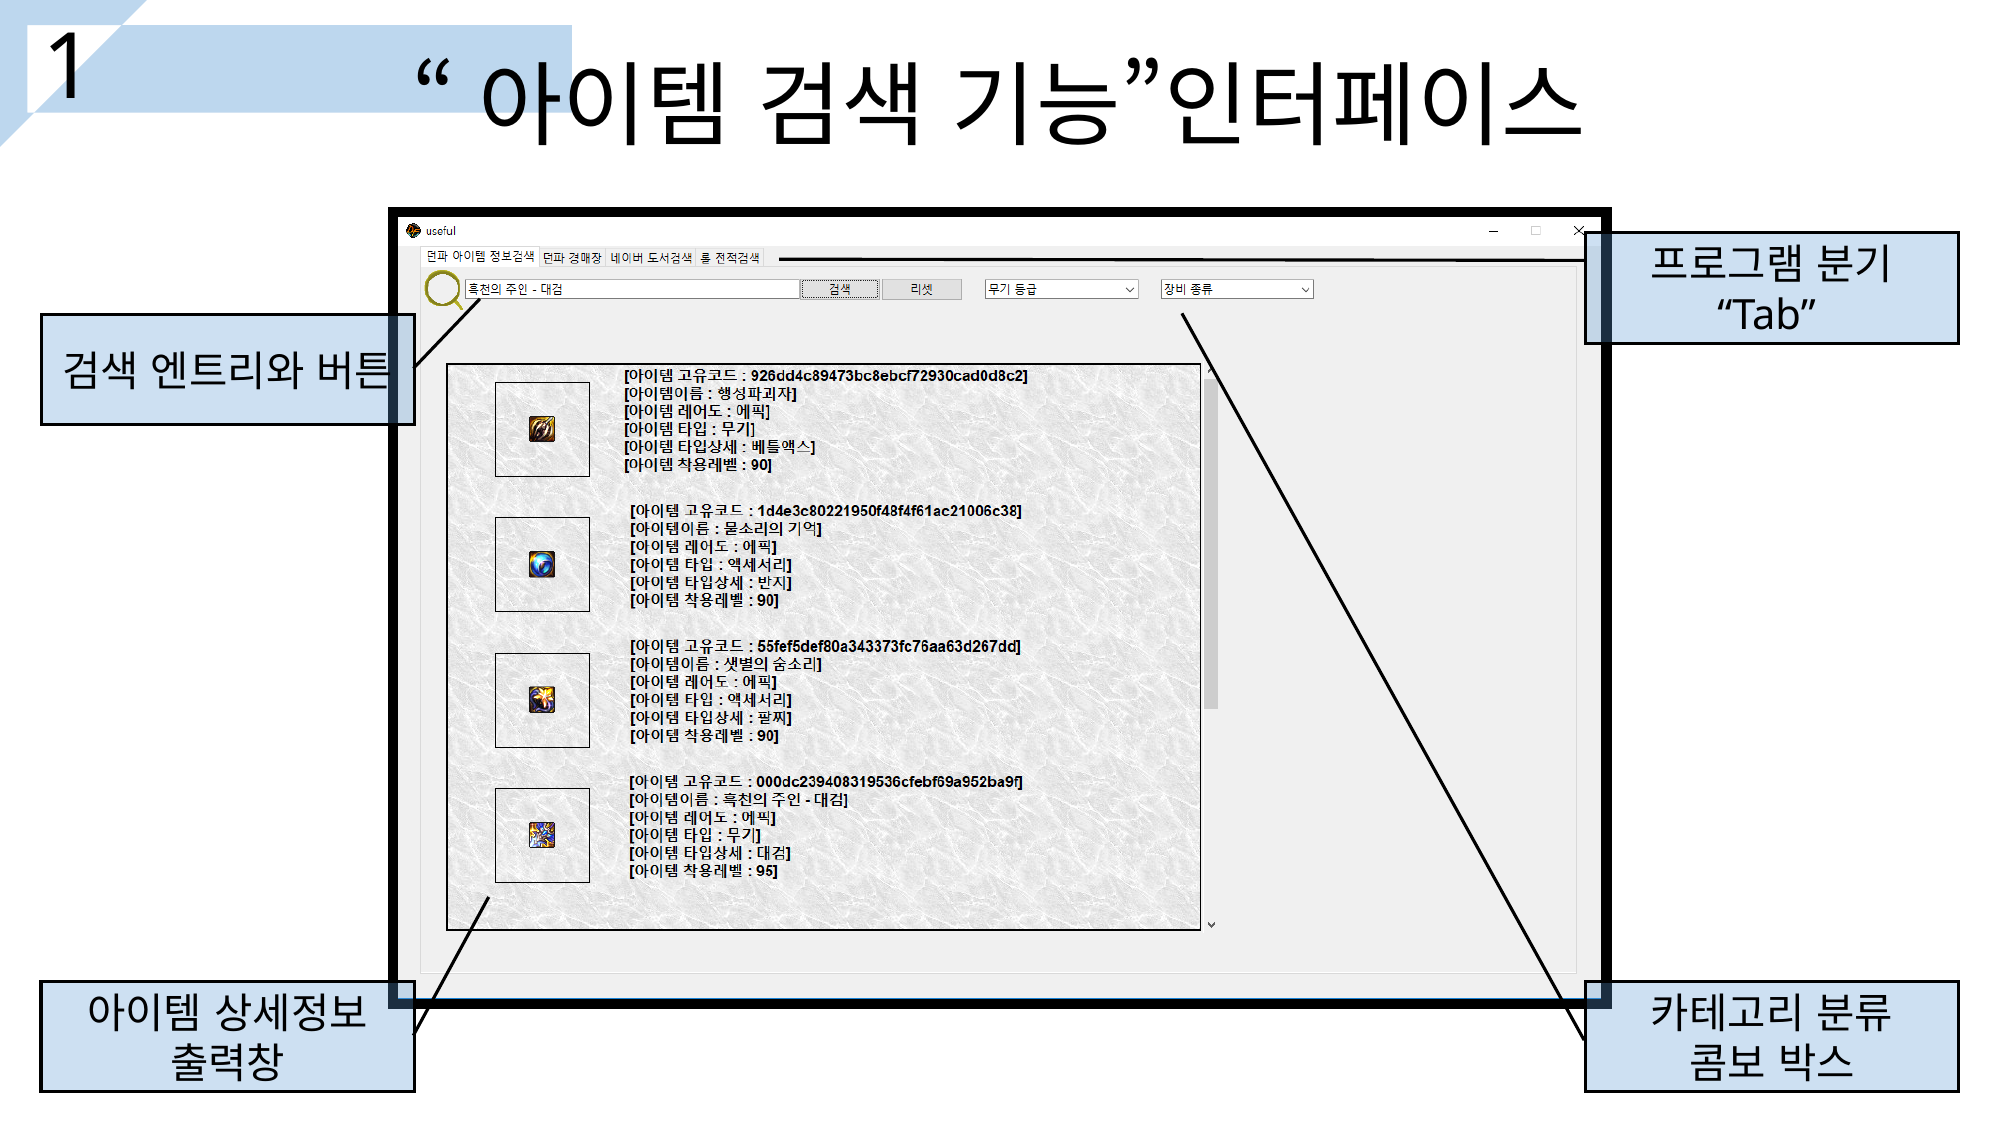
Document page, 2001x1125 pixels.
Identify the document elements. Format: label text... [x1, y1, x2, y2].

picture [398, 217, 1602, 1000]
text_box 카테고리 분류 콤보 박스 [1560, 980, 1960, 1093]
text_box 아이템 상세정보 출력창 [39, 980, 435, 1093]
text_box 프로그램 분기 “Tab” [1602, 231, 1960, 345]
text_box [0, 0, 572, 147]
title “아이템 검색 기능”인터페이스 [0, 0, 2000, 218]
text_box 검색 엔트리와 버튼 [40, 313, 398, 426]
